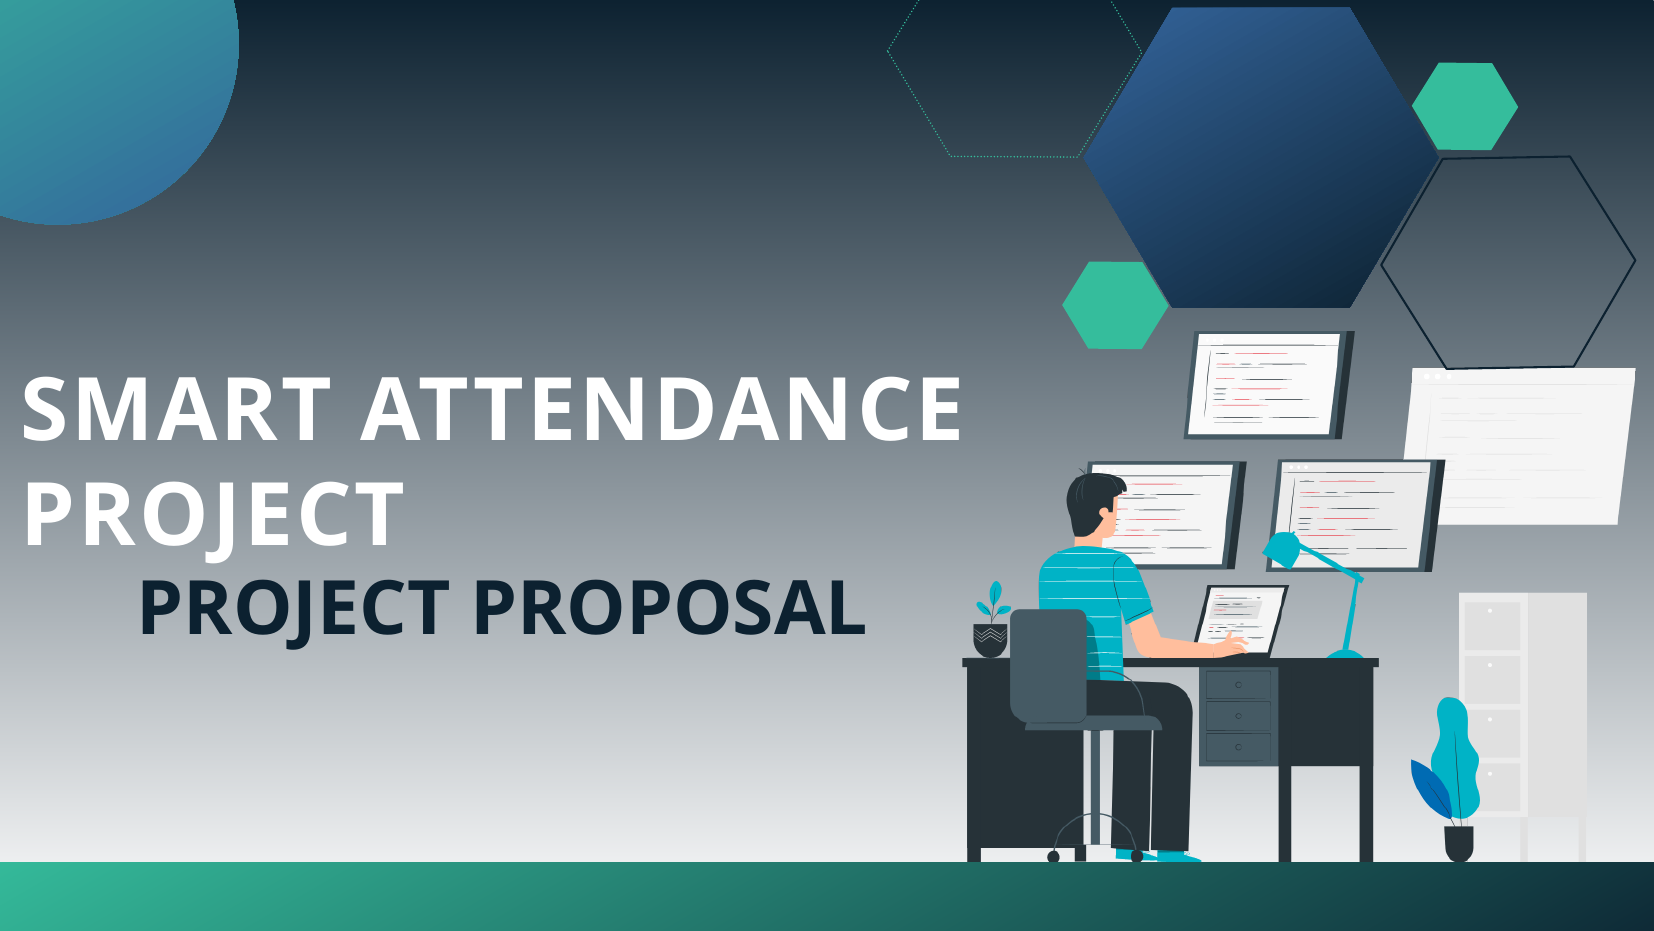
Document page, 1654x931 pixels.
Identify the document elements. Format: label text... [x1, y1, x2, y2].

text_box [887, 0, 1142, 158]
text_box [1083, 7, 1439, 308]
text_box [0, 0, 239, 225]
text_box [1411, 62, 1519, 151]
picture [796, 331, 1636, 863]
text_box [1062, 261, 1169, 331]
text_box [1381, 156, 1636, 331]
text_box PROJECT PROPOSAL [122, 552, 796, 609]
text_box SMART ATTENDANCE PROJECT [5, 345, 796, 402]
text_box [0, 862, 1654, 931]
